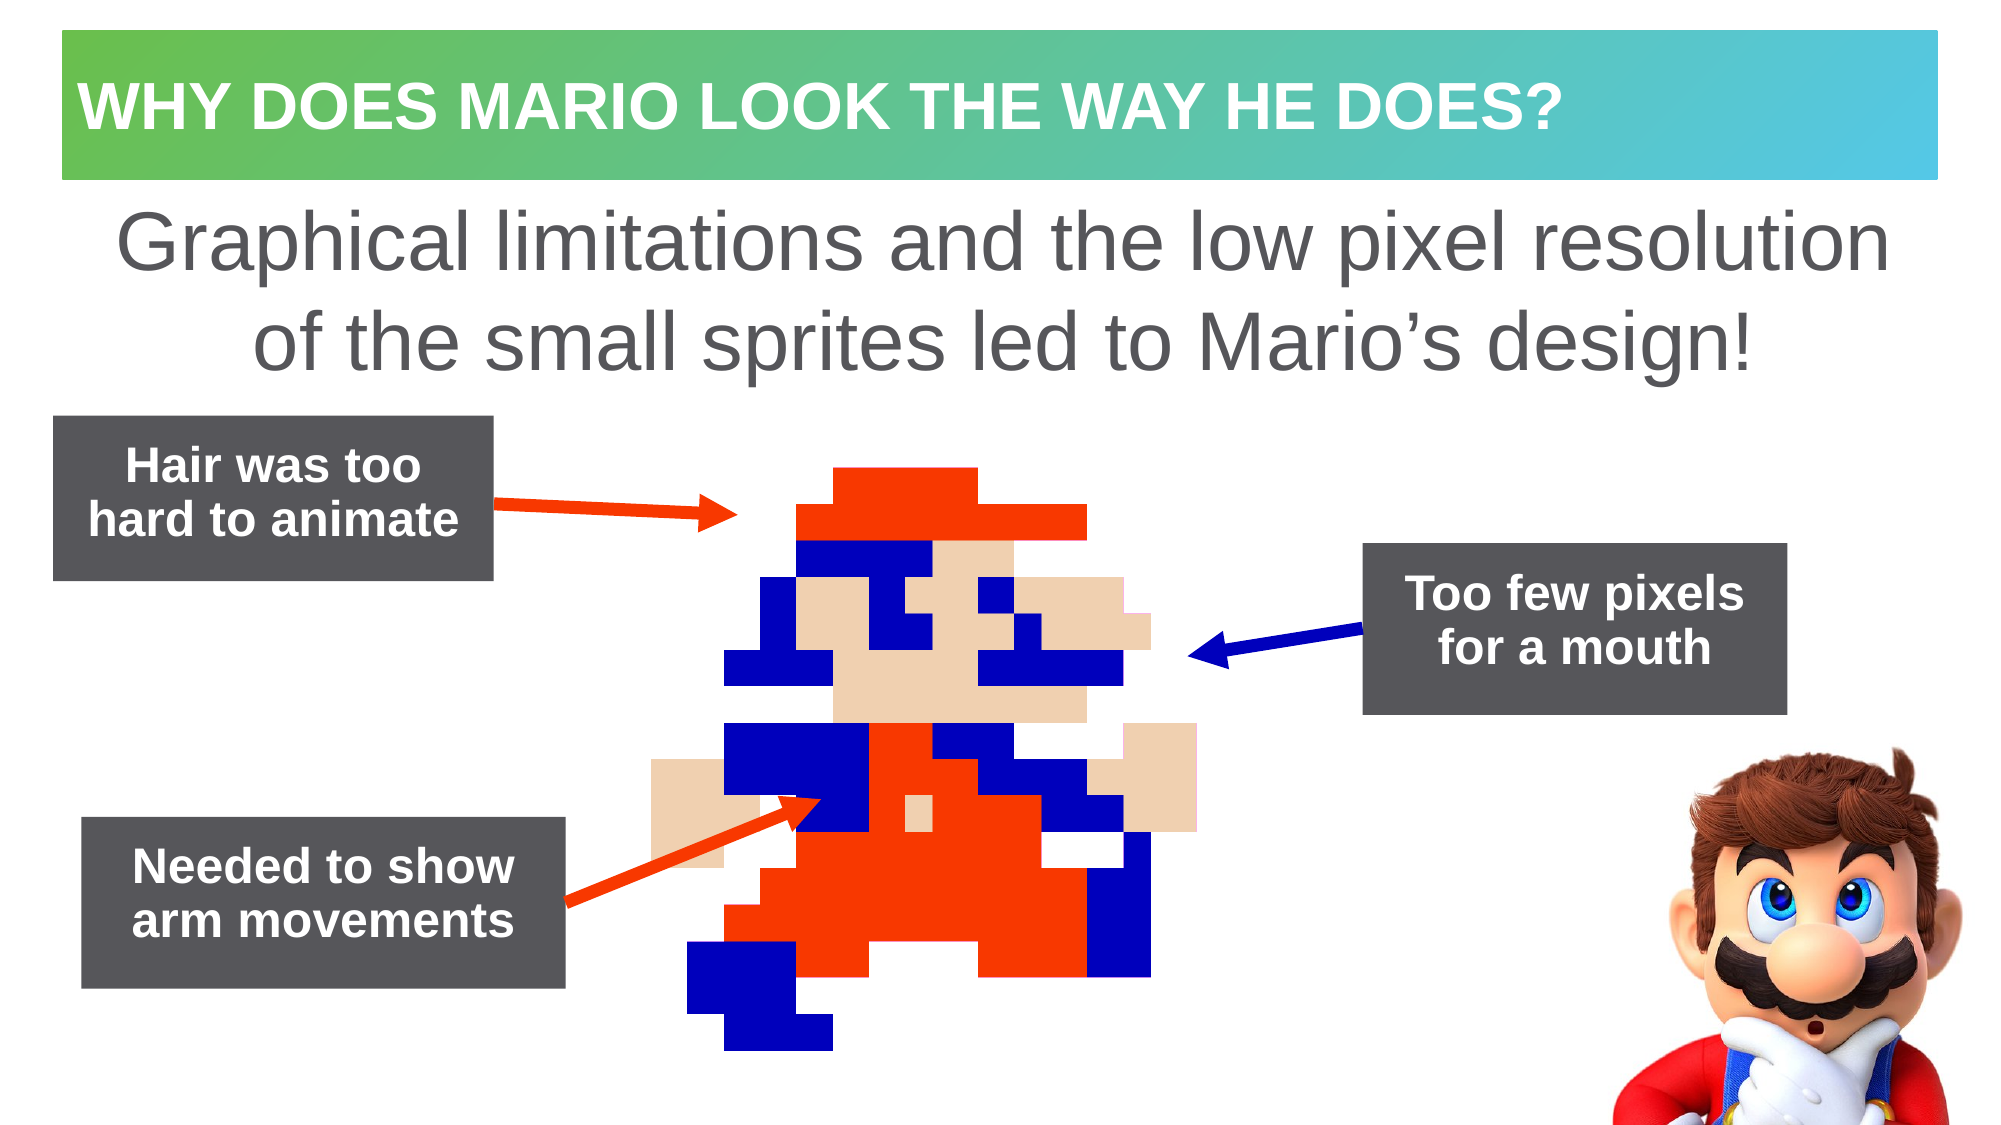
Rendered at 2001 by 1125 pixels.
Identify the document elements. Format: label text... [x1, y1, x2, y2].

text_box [493, 503, 738, 515]
text_box Needed to show arm movements [81, 816, 566, 989]
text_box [1187, 628, 1363, 657]
text_box Too few pixels for a mouth [1362, 543, 1788, 715]
title Why does Mario look the way he does? [62, 29, 1938, 180]
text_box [565, 799, 822, 903]
list Graphical limitations and the low pixel resolution of the small sprites led to Mario’s design! [62, 187, 1938, 413]
picture [1599, 743, 1975, 1125]
text_box Hair was too hard to animate [53, 415, 494, 582]
picture [587, 422, 1269, 1105]
